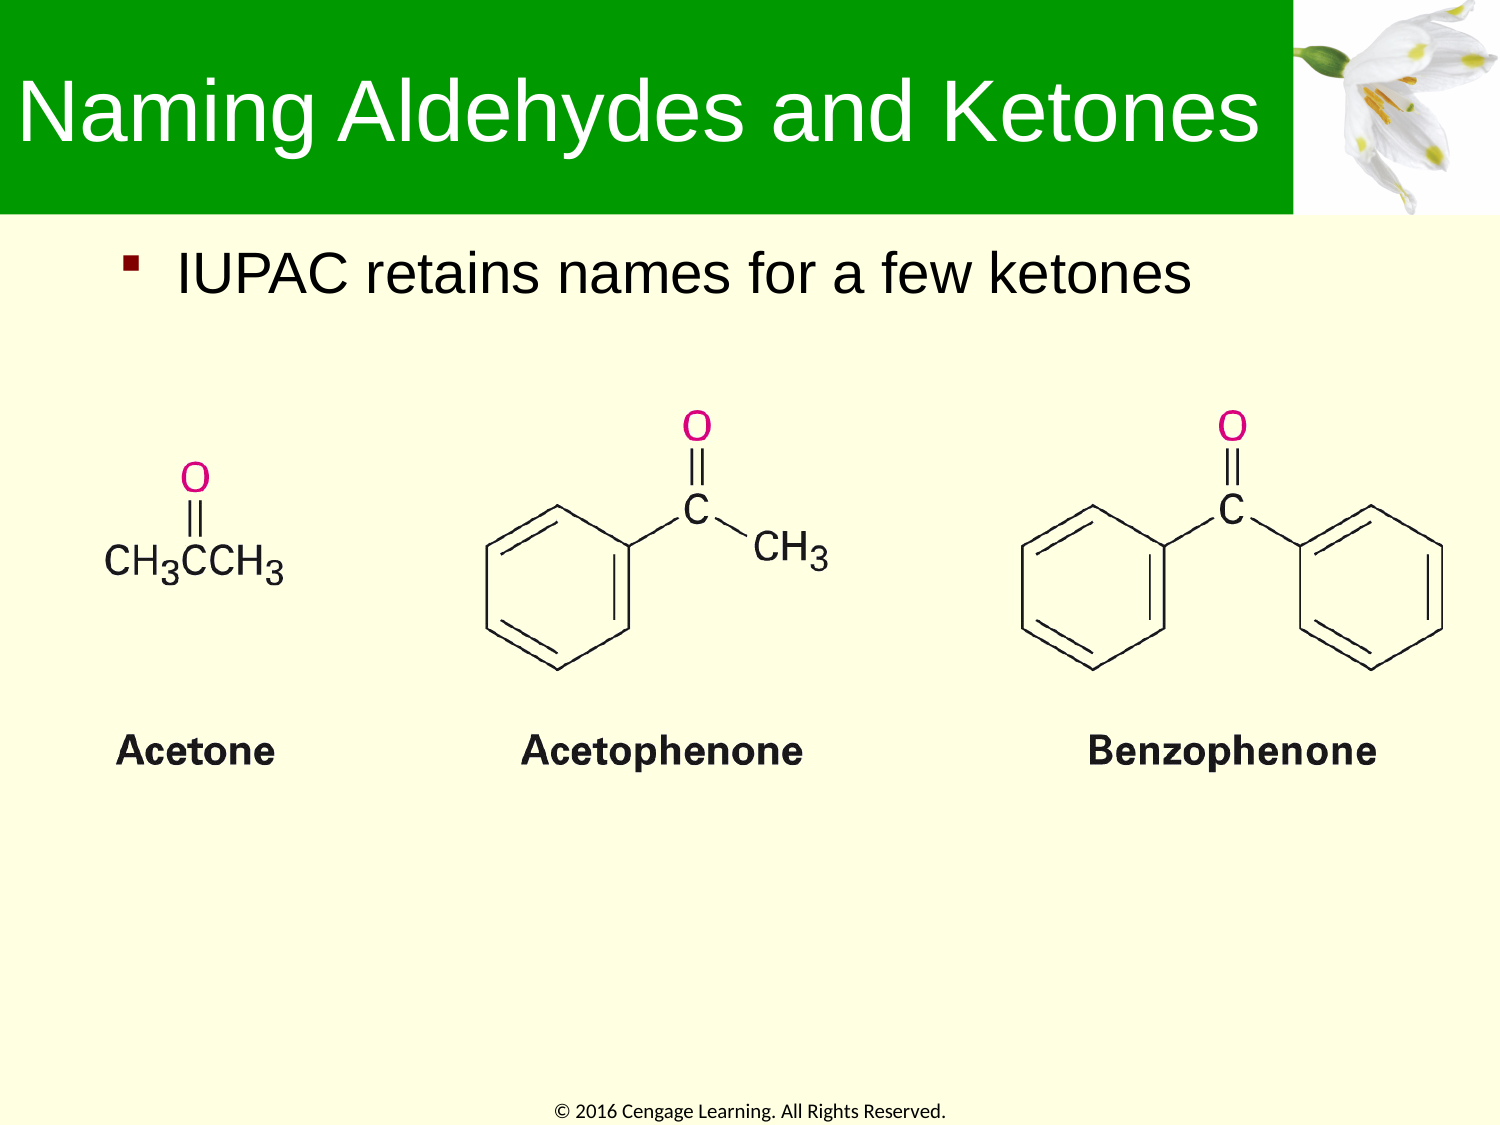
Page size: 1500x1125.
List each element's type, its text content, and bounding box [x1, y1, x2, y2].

picture [103, 406, 1443, 774]
picture [1293, 0, 1500, 215]
title Naming Aldehydes and Ketones [0, 0, 1288, 213]
list IUPAC retains names for a few ketones [103, 227, 1450, 1065]
